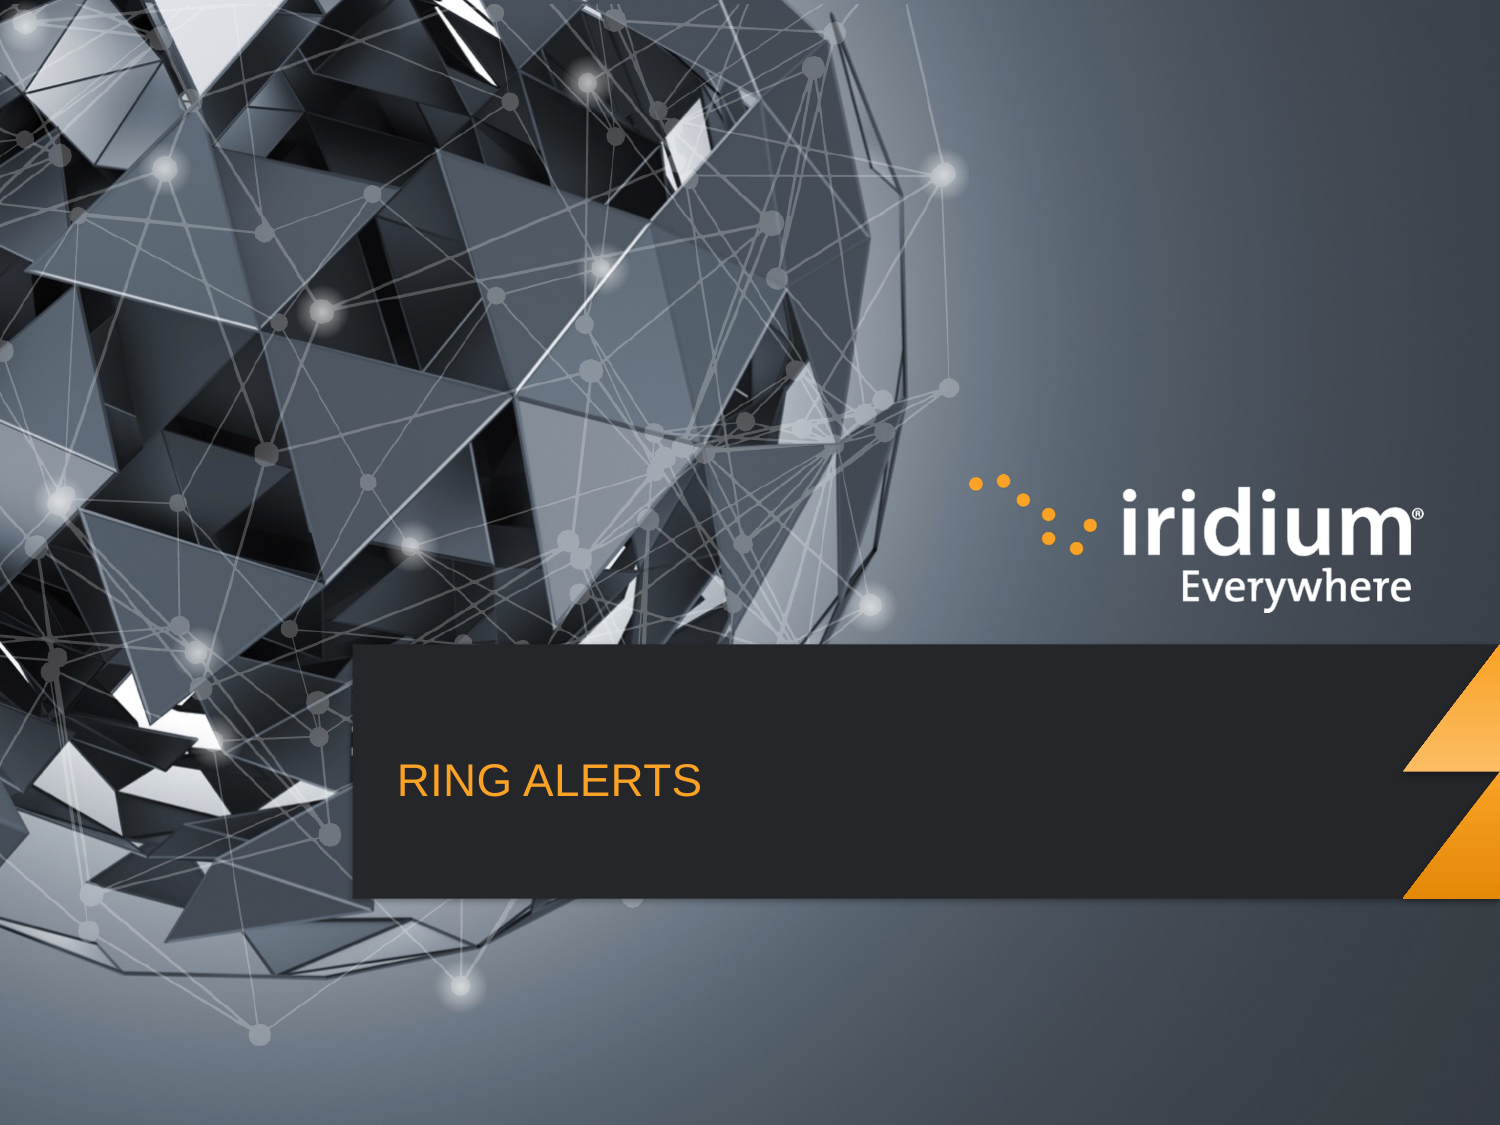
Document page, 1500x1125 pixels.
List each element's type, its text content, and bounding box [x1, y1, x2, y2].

picture [0, 0, 1500, 1125]
title Ring alerts [381, 684, 1374, 814]
